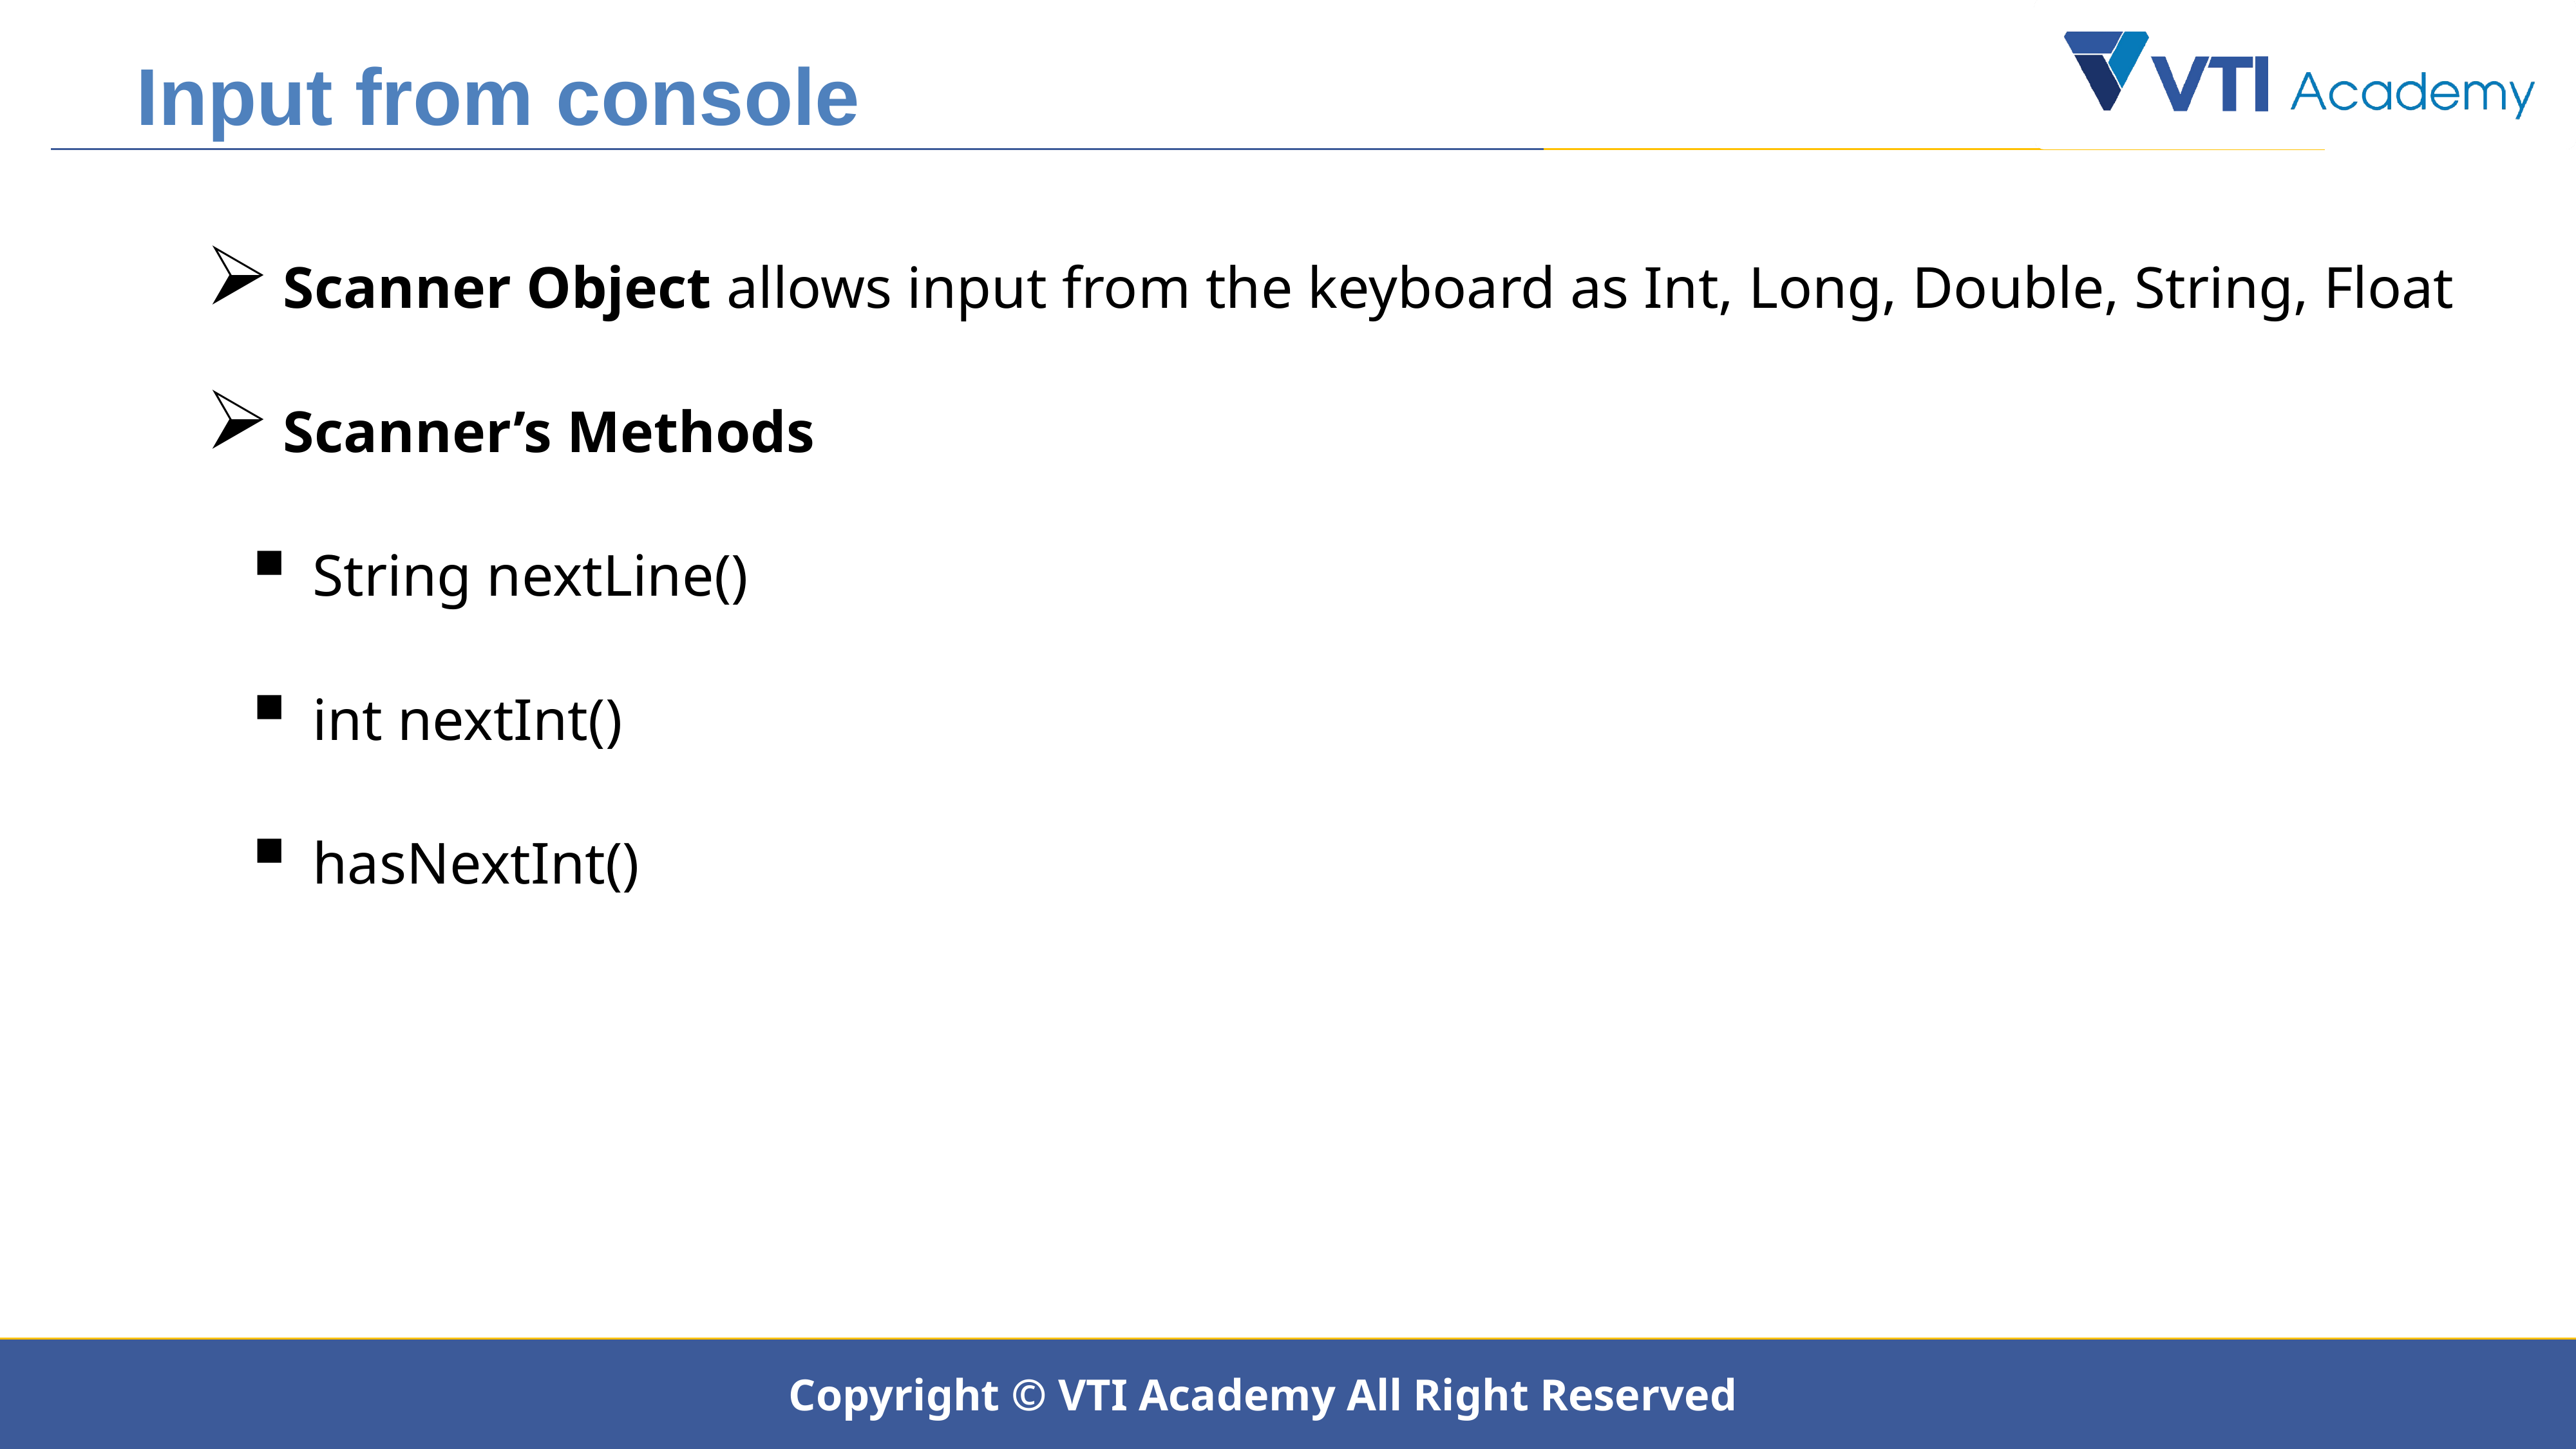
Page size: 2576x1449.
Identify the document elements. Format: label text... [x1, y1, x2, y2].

text_box Input from console [126, 60, 1171, 126]
picture [2034, 0, 2576, 149]
text_box Scanner Object allows input from the keyboard as Int, Long, Double, String, Float Scanner’s Methods String nextLine() int nextInt() hasNextInt() [196, 246, 2487, 966]
